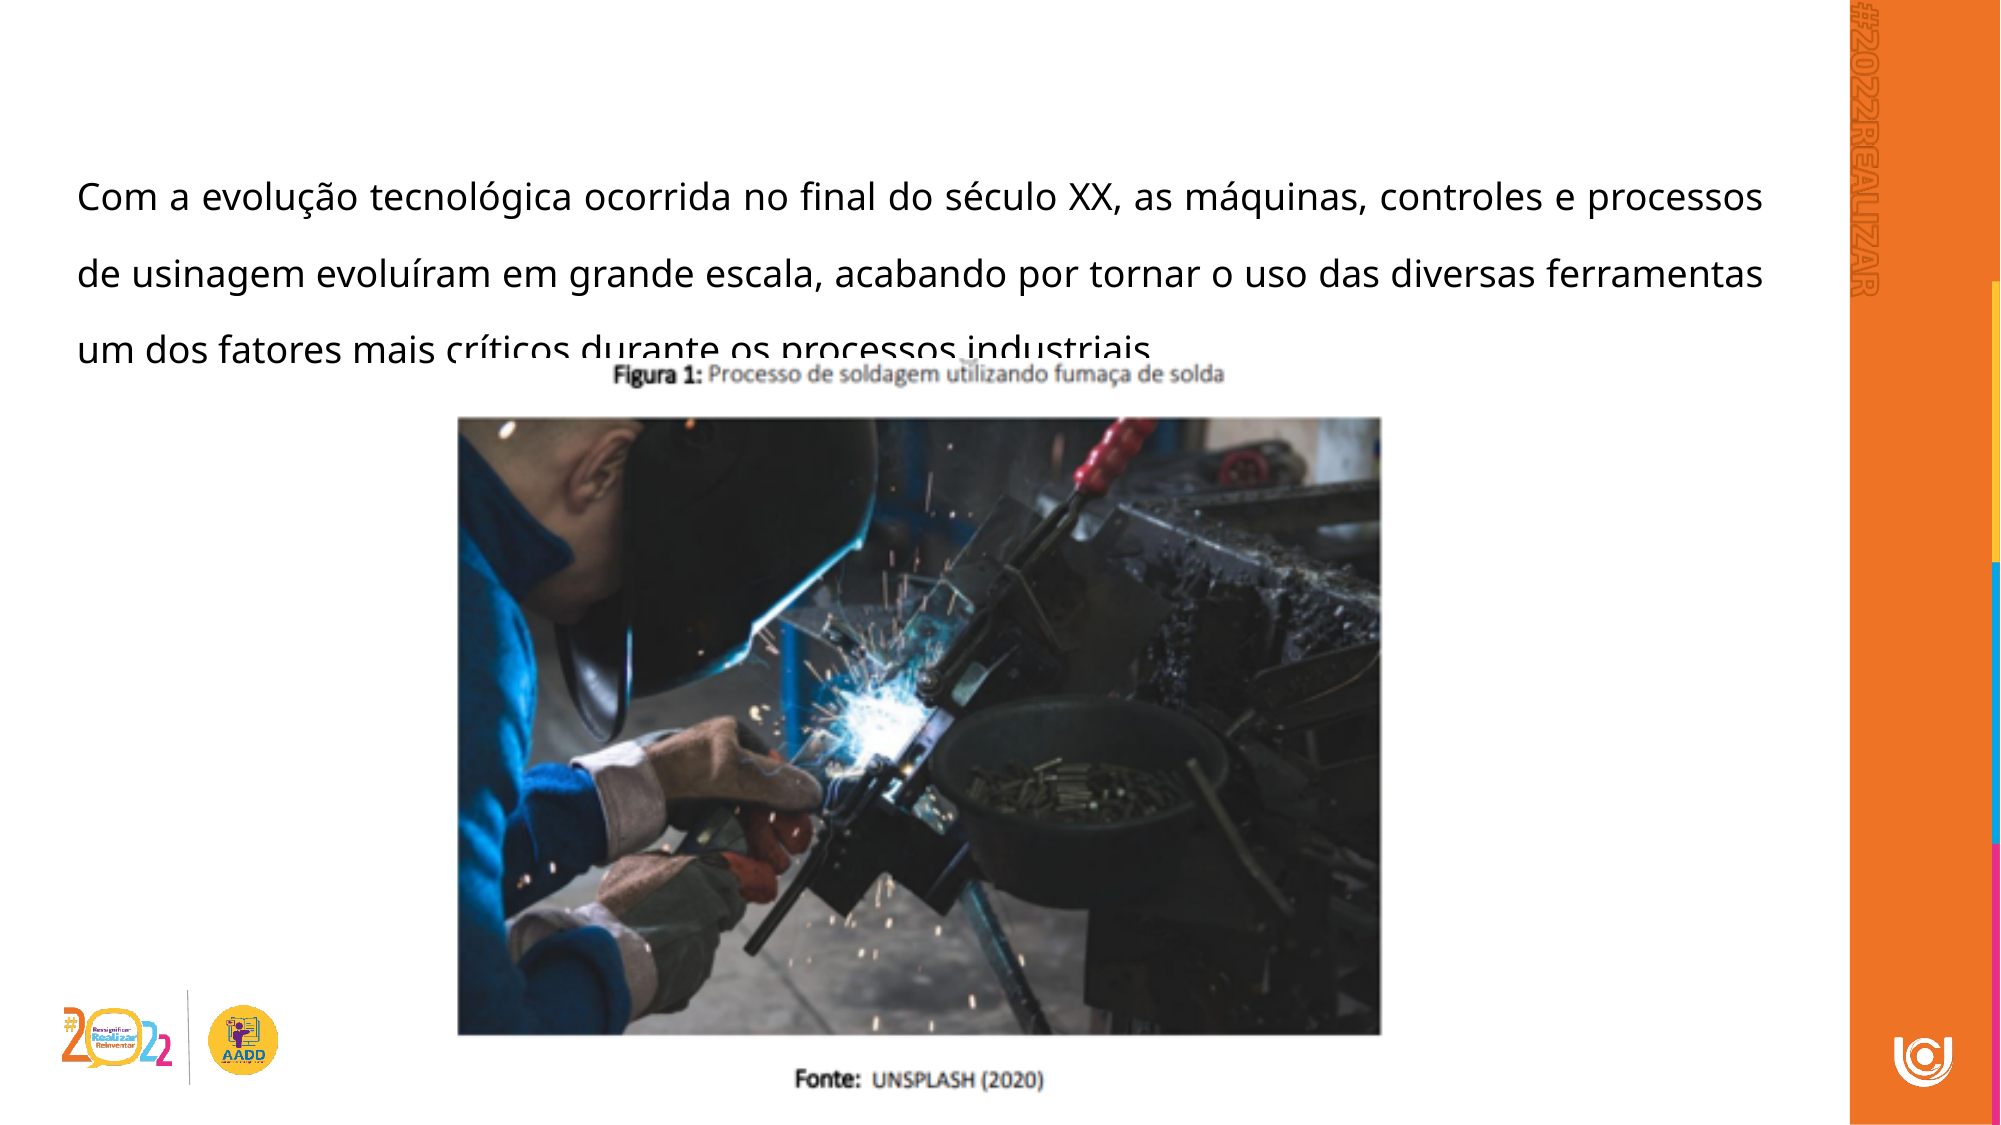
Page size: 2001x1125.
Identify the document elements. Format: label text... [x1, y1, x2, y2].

list Com a evolução tecnológica ocorrida no final do século XX, as máquinas, controles e processos de usinagem evoluíram em grande escala, acabando por tornar o uso das diversas ferramentas um dos fatores mais críticos durante os processos industriais. [62, 137, 1780, 947]
picture [1894, 1037, 1956, 1088]
picture [62, 1007, 172, 1068]
picture [456, 358, 1385, 1098]
picture [1837, 0, 1897, 321]
picture [208, 1005, 278, 1075]
